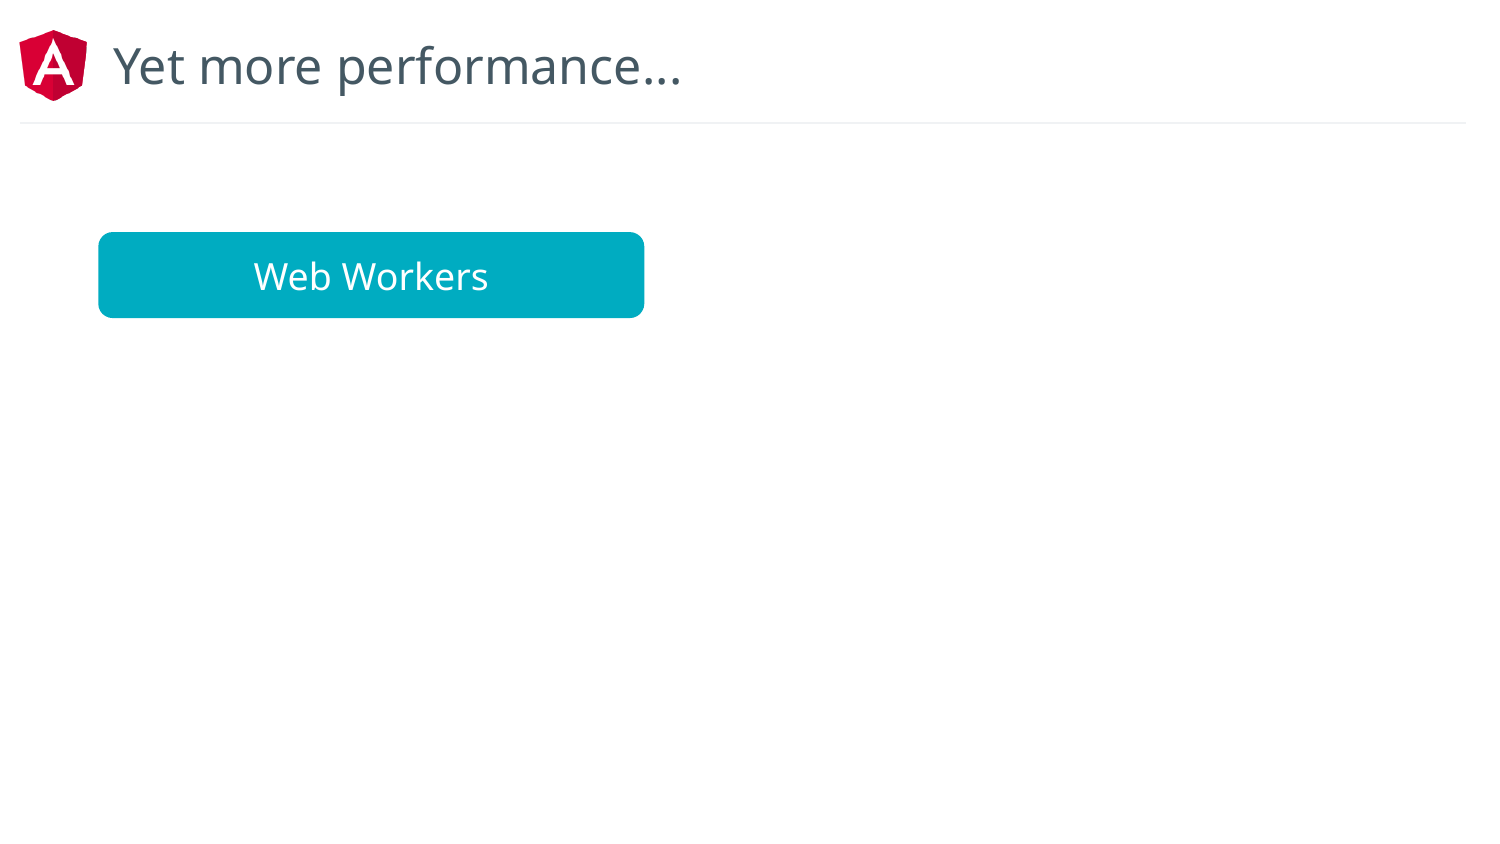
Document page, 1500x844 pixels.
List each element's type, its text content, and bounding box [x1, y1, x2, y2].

text_box Web Workers [98, 232, 645, 319]
picture [19, 30, 87, 101]
title Yet more performance... [98, 0, 1370, 110]
